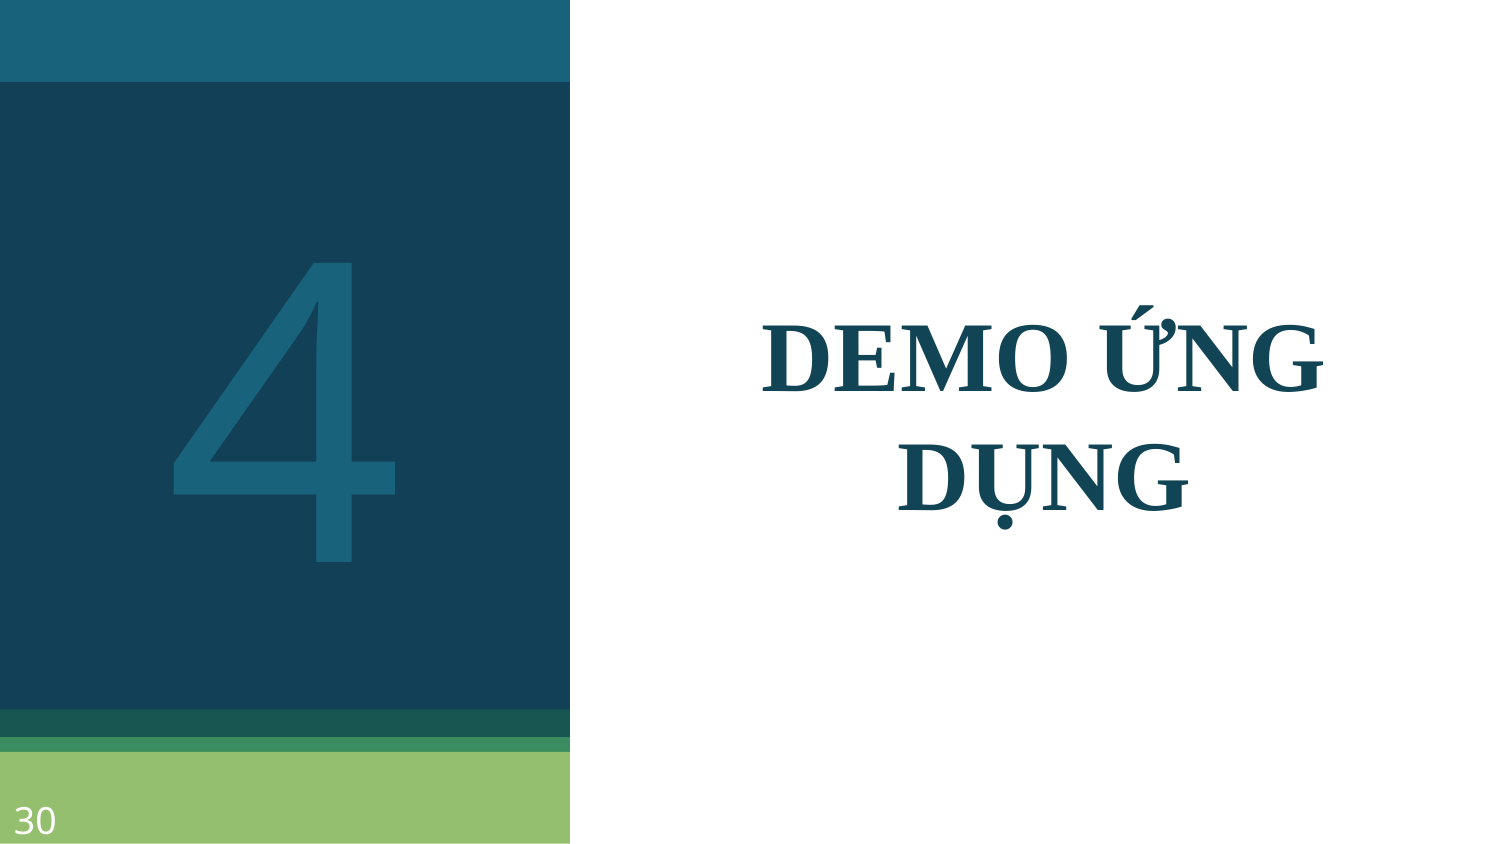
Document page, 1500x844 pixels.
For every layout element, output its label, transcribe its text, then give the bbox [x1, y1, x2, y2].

title DEMO ỨNG DỤNG [674, 39, 1414, 783]
slide_number 30 [0, 782, 80, 844]
text_box 4 [0, 82, 570, 709]
